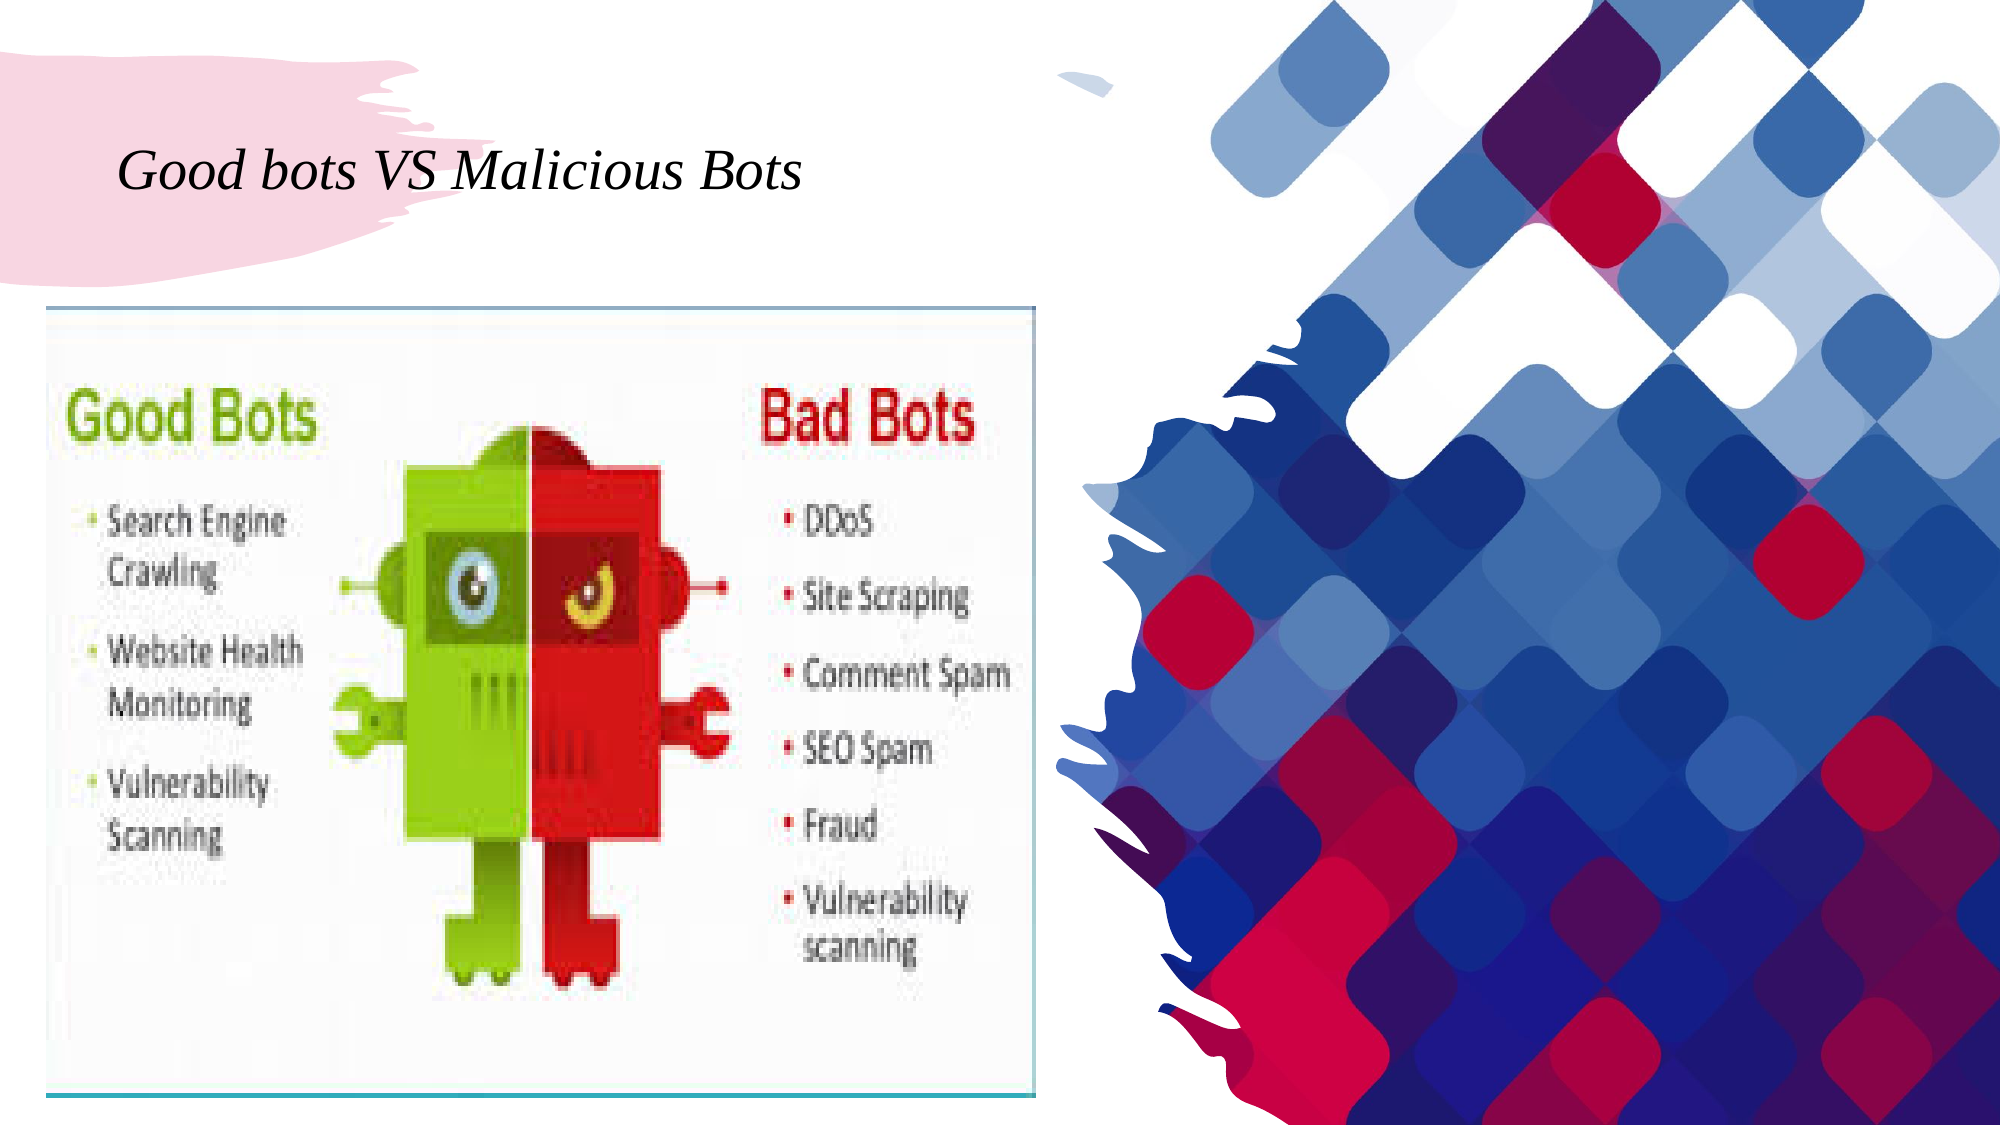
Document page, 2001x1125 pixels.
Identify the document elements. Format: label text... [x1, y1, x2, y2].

title Good bots VS Malicious Bots [100, 61, 1055, 280]
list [46, 306, 1036, 1098]
picture [1055, 0, 2000, 1125]
